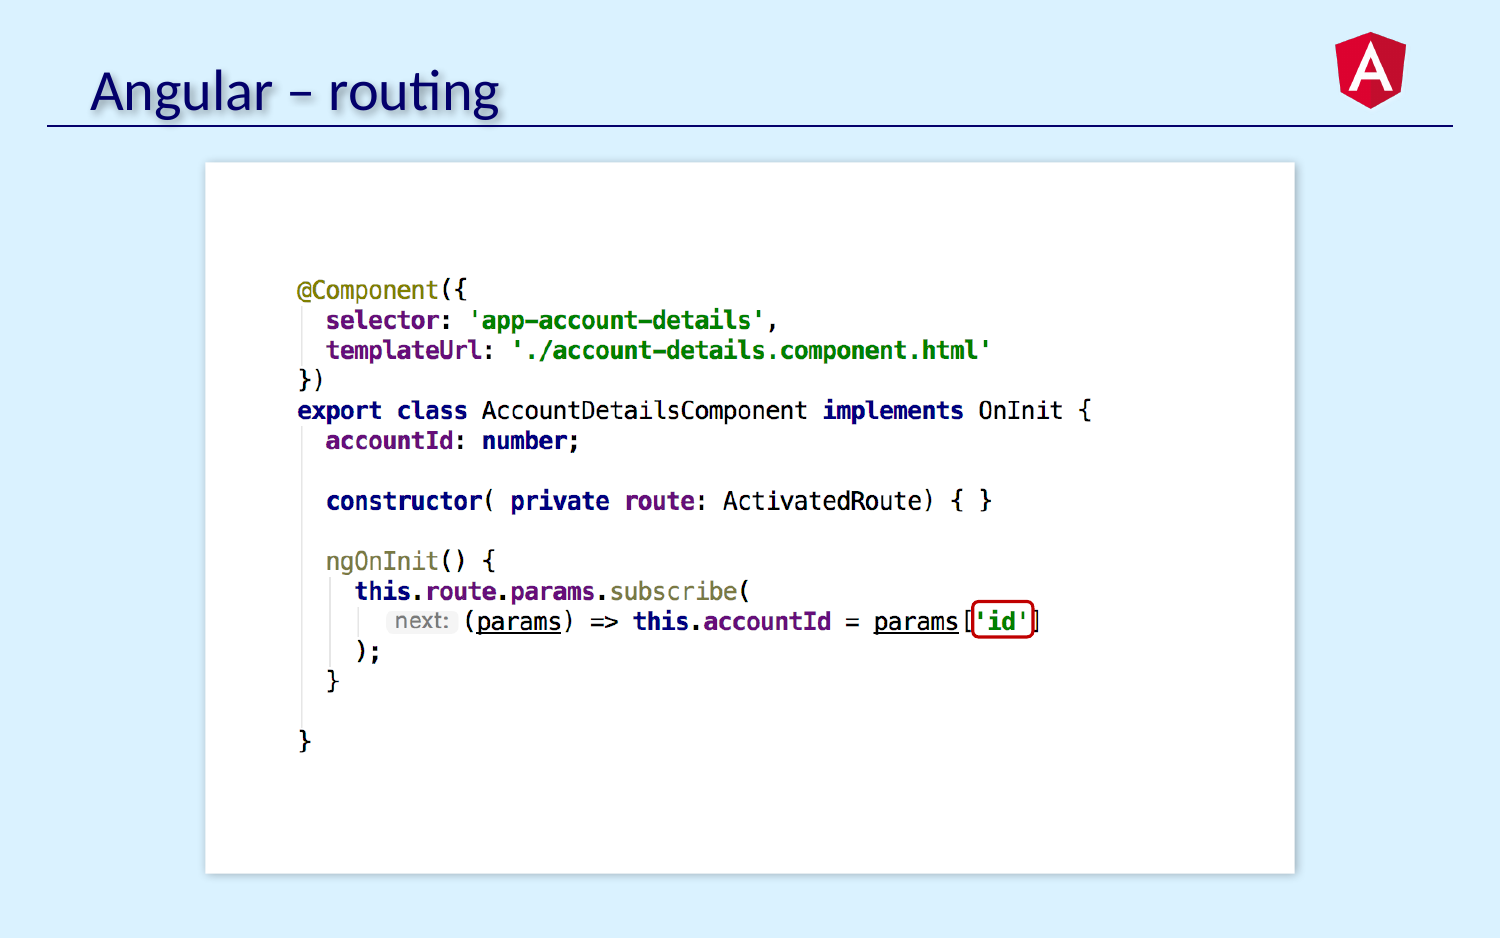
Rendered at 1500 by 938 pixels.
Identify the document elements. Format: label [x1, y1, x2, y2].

text_box [47, 20, 1453, 140]
picture [279, 261, 1116, 775]
text_box [204, 161, 1296, 875]
